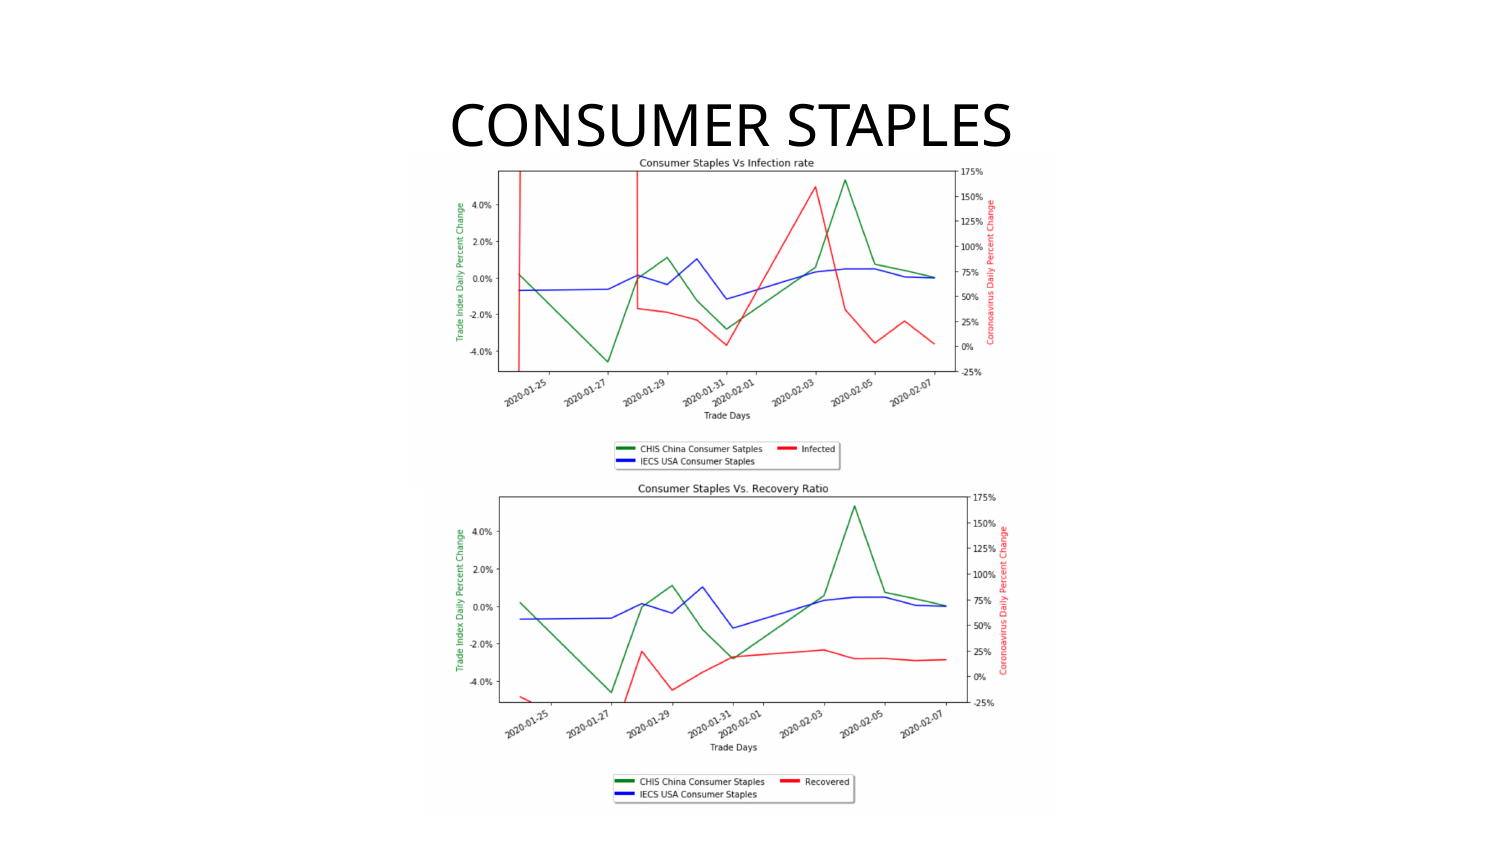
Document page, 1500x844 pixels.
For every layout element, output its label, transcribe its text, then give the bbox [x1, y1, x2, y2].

title CONSUMER STAPLES [33, 72, 1431, 167]
picture [407, 150, 1059, 815]
